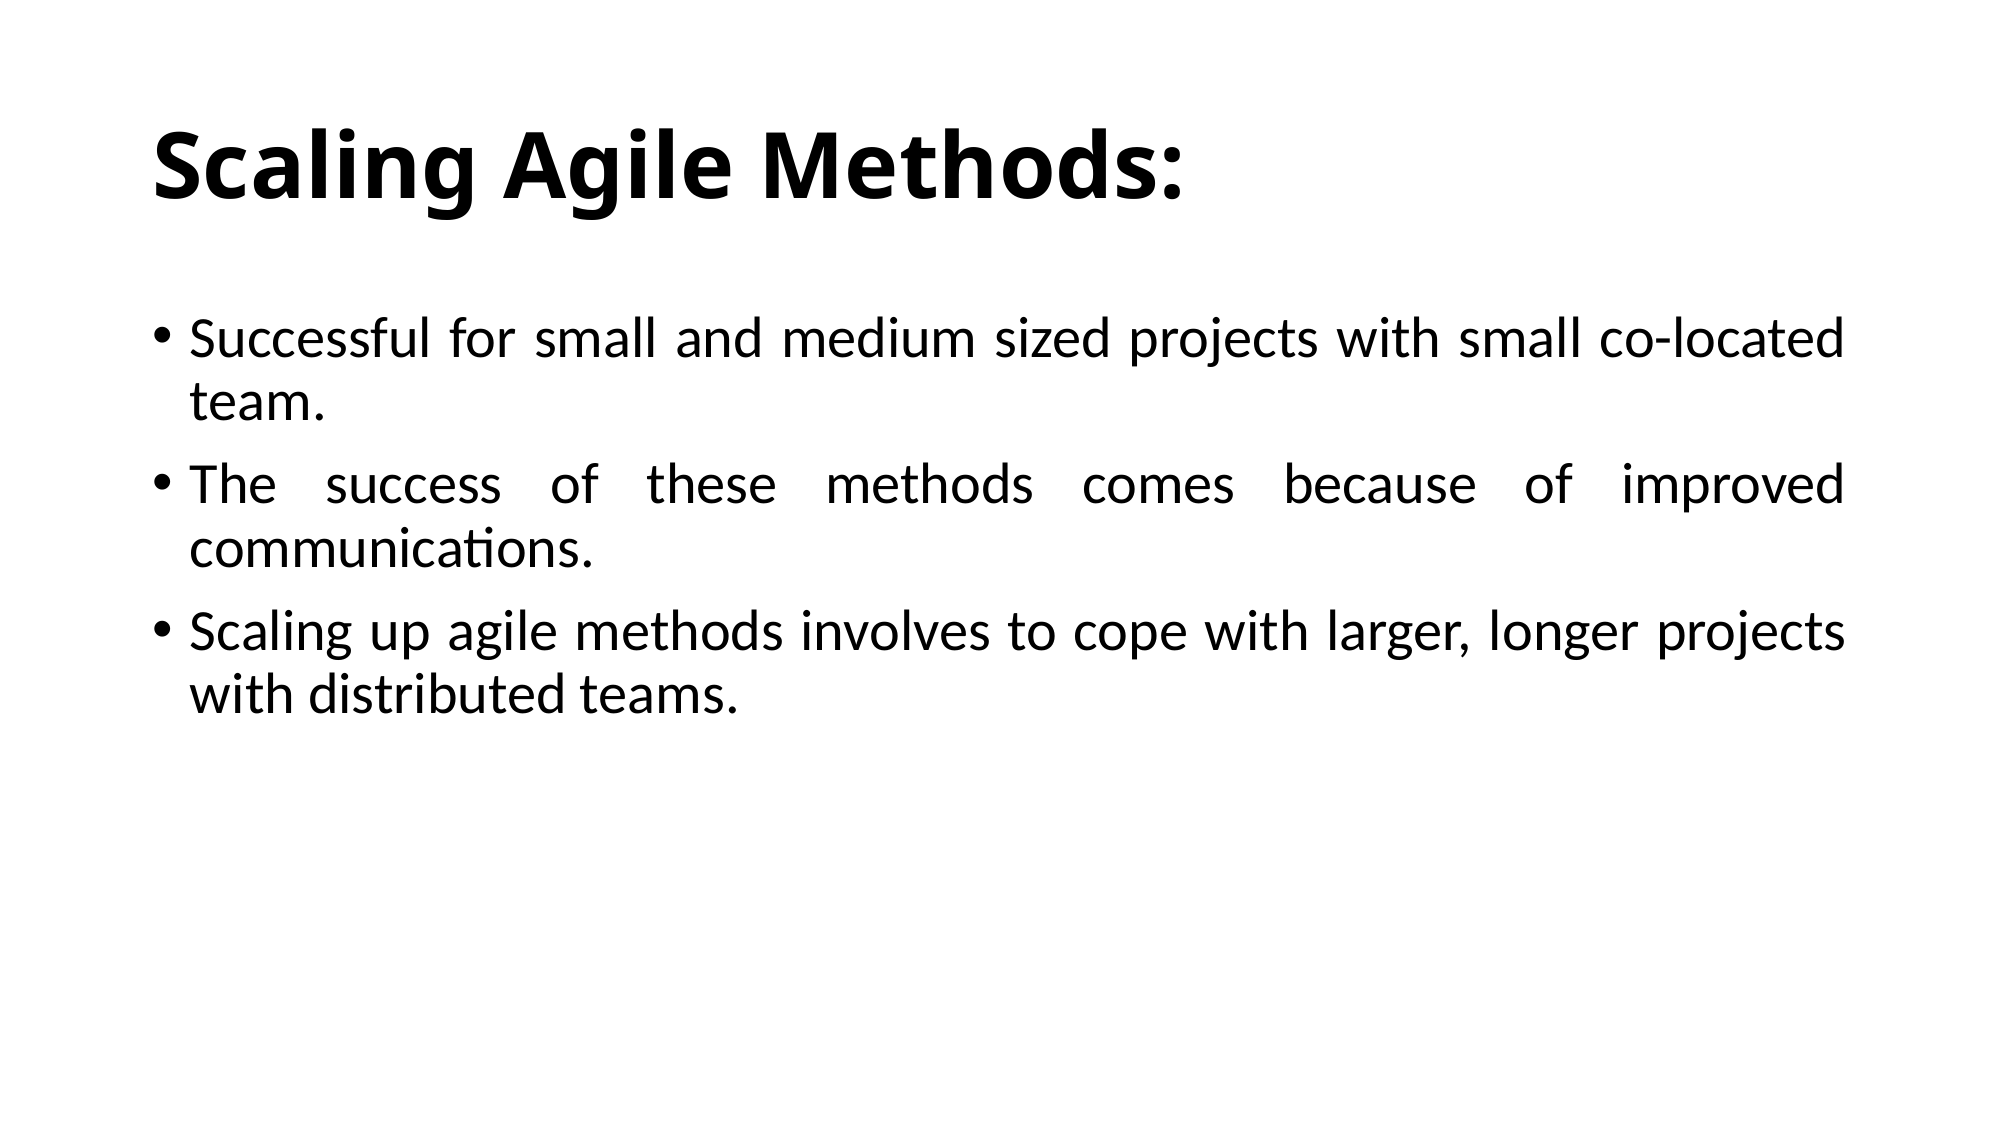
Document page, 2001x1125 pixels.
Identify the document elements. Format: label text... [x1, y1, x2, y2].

list Successful for small and medium sized projects with small co-located team. The success of these methods comes because of improved communications. Scaling up agile methods involves to cope with larger, longer projects with distributed teams. [137, 299, 1863, 1014]
title Scaling Agile Methods: [137, 59, 1863, 278]
